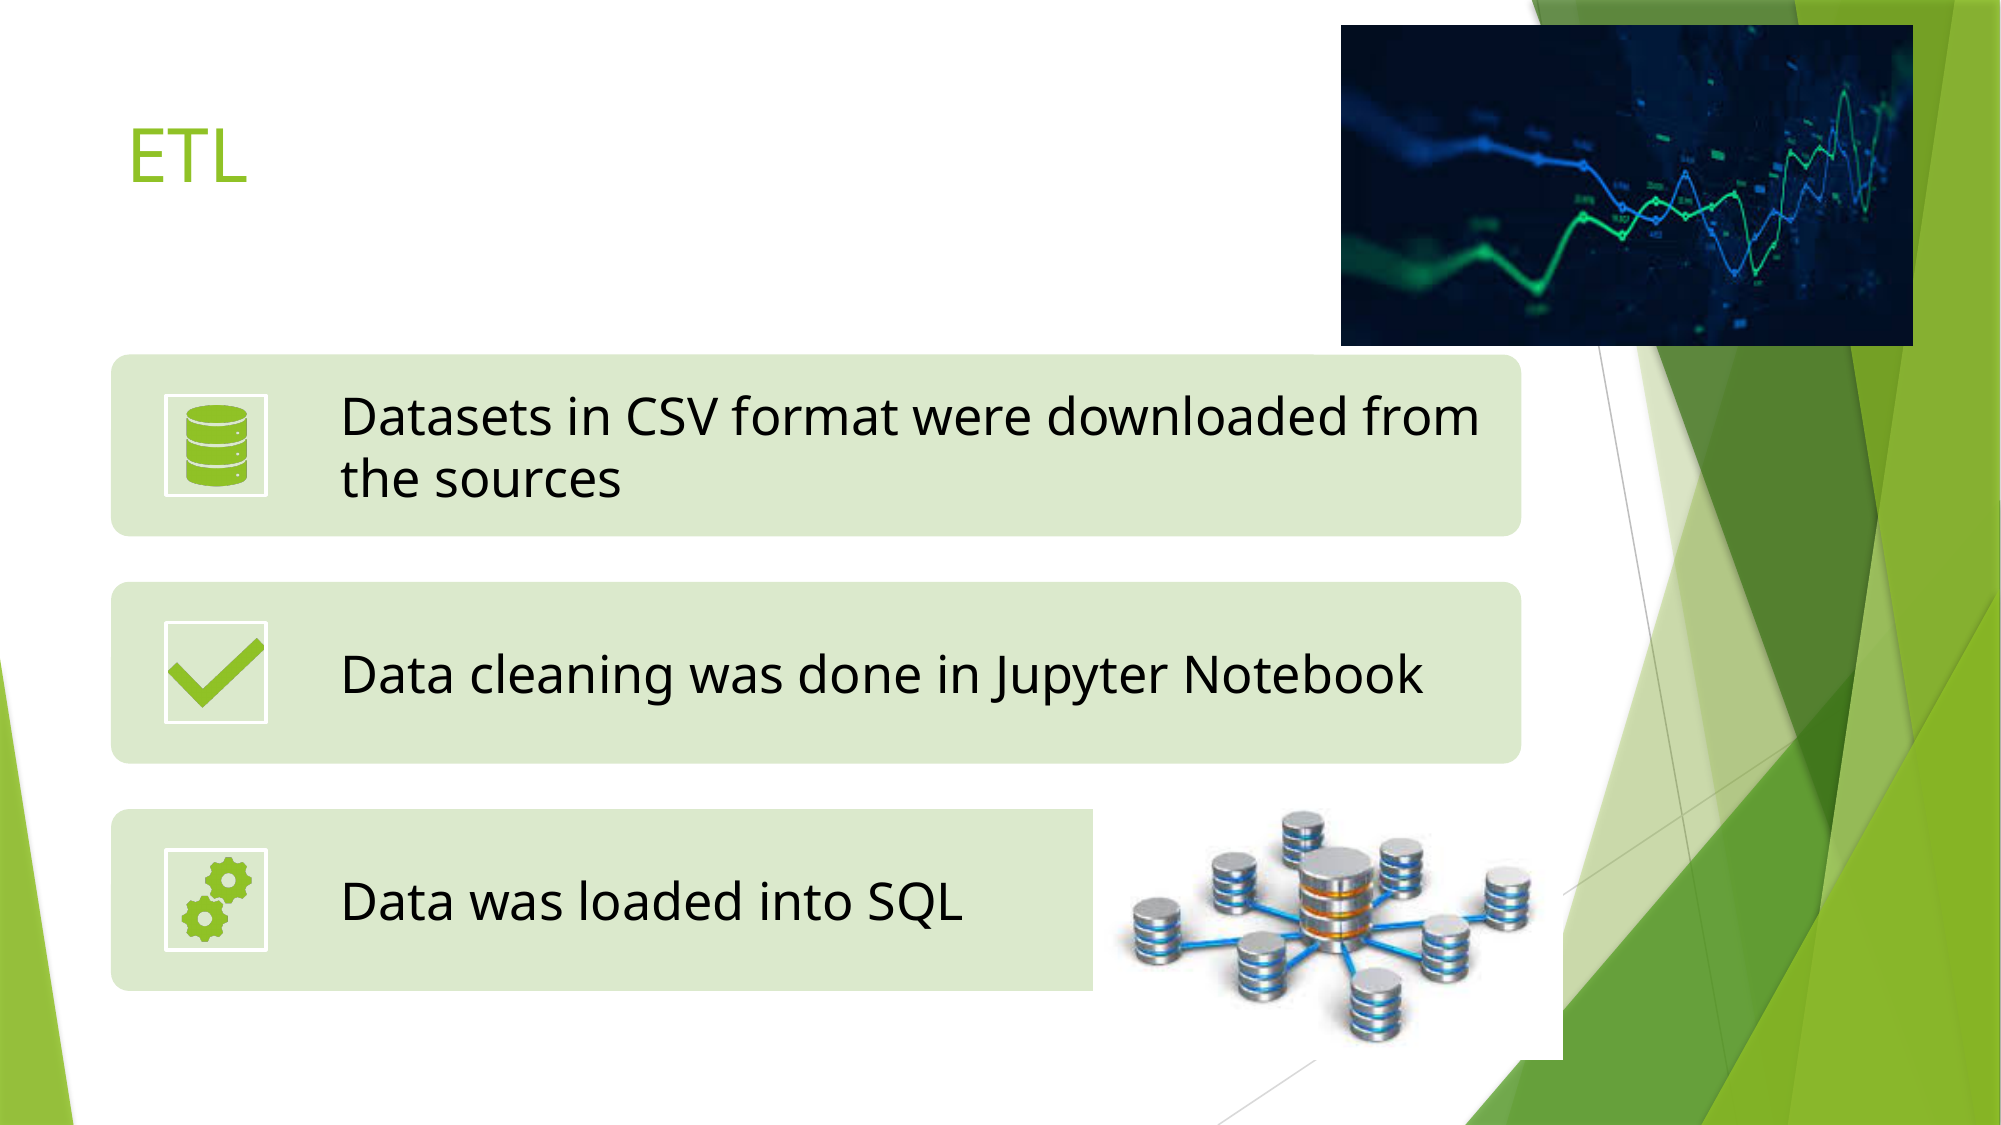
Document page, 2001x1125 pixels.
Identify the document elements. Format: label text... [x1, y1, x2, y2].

picture [1092, 796, 1563, 1060]
title ETL [111, 99, 1336, 317]
picture [1341, 24, 1913, 347]
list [110, 353, 1522, 992]
